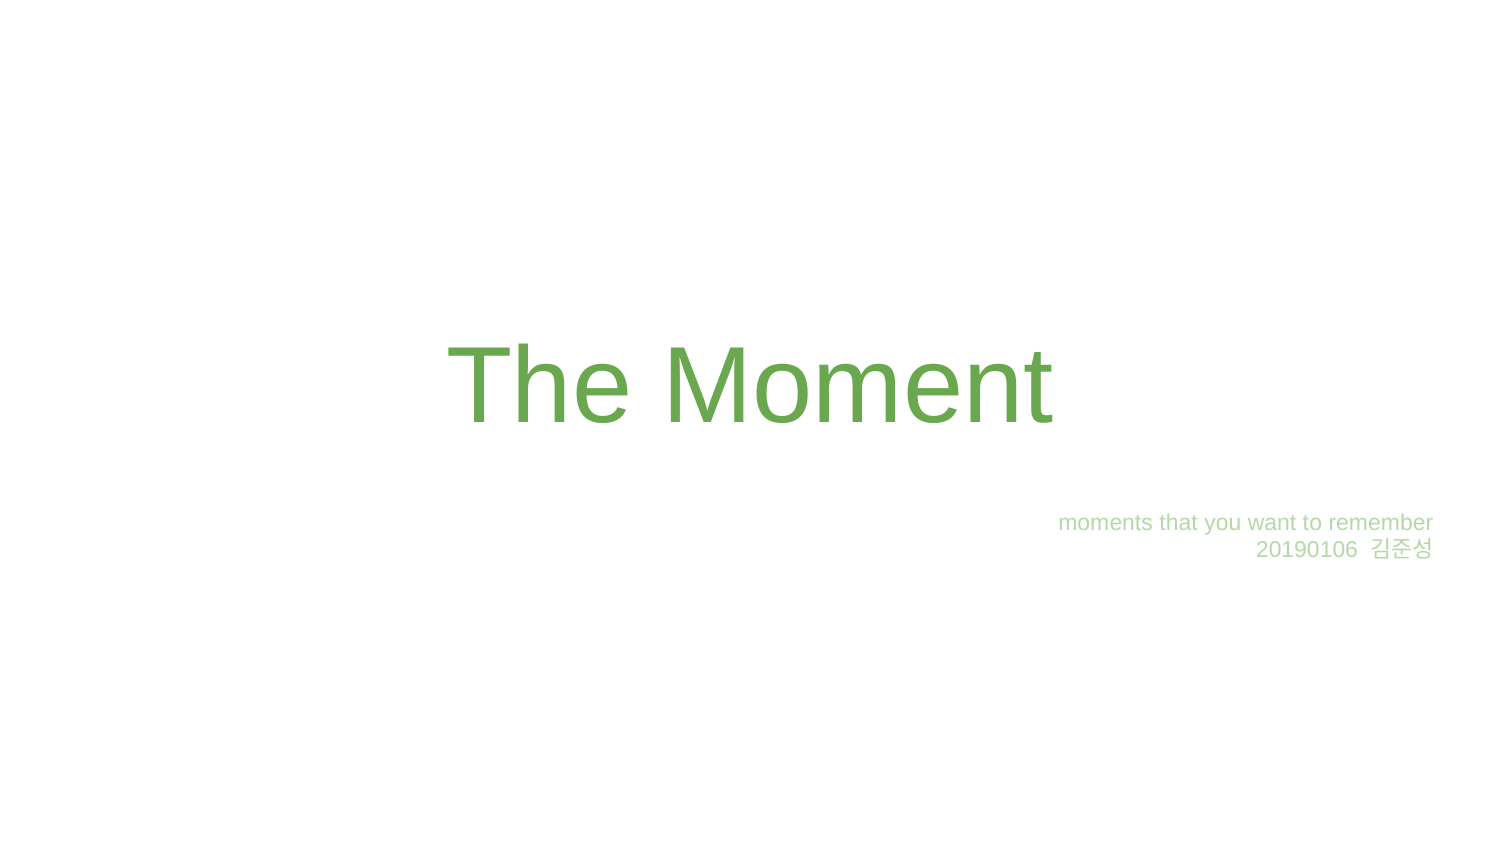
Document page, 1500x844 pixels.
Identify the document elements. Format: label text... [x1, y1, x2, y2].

subtitle moments that you want to remember 20190106 김준성 [51, 464, 1449, 595]
title The Moment [51, 122, 1449, 459]
